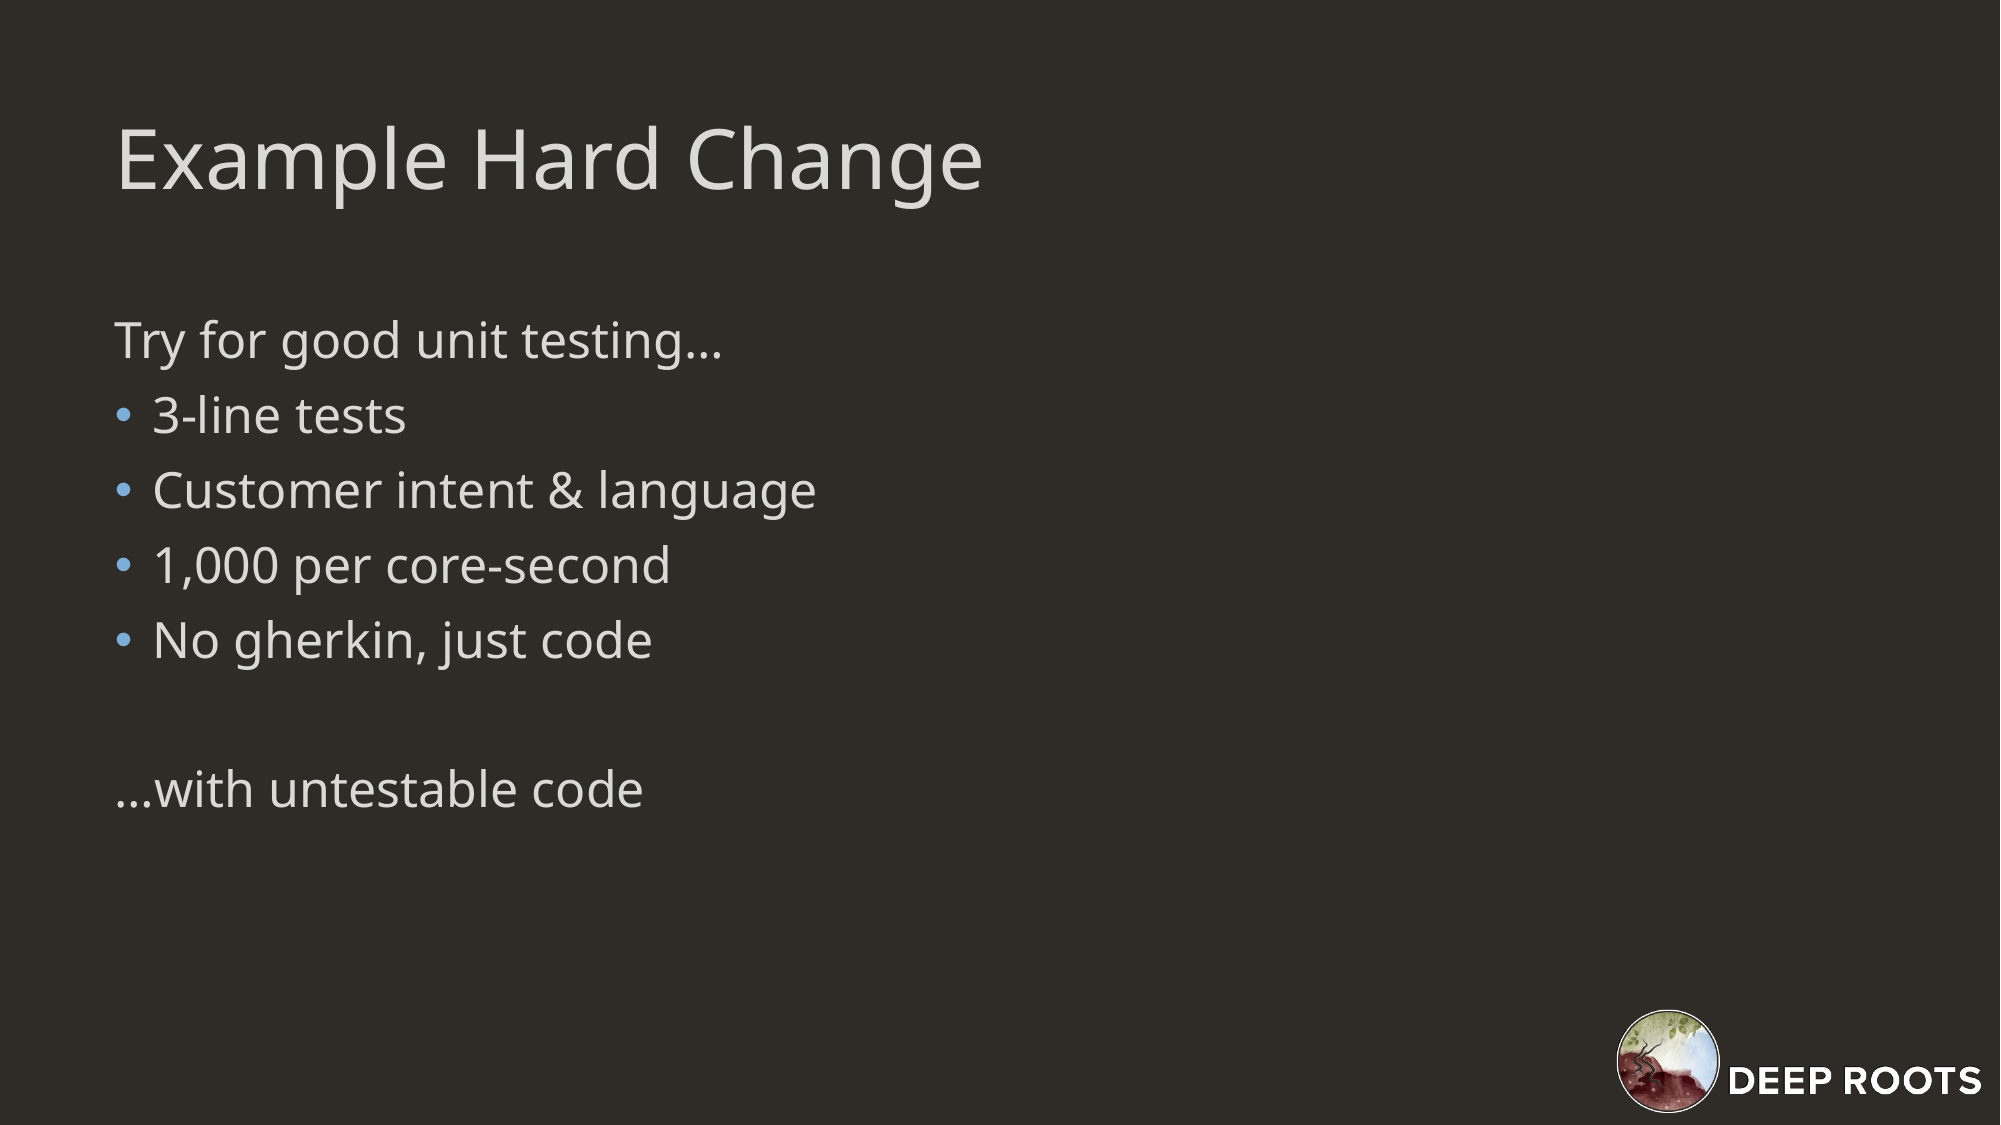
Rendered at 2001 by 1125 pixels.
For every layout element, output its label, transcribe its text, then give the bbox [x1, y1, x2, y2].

picture [1602, 996, 1994, 1125]
title Example Hard Change [99, 73, 1900, 253]
list Try for good unit testing… 3-line tests Customer intent & language 1,000 per core-second No gherkin, just code …with untestable code [99, 308, 1900, 975]
